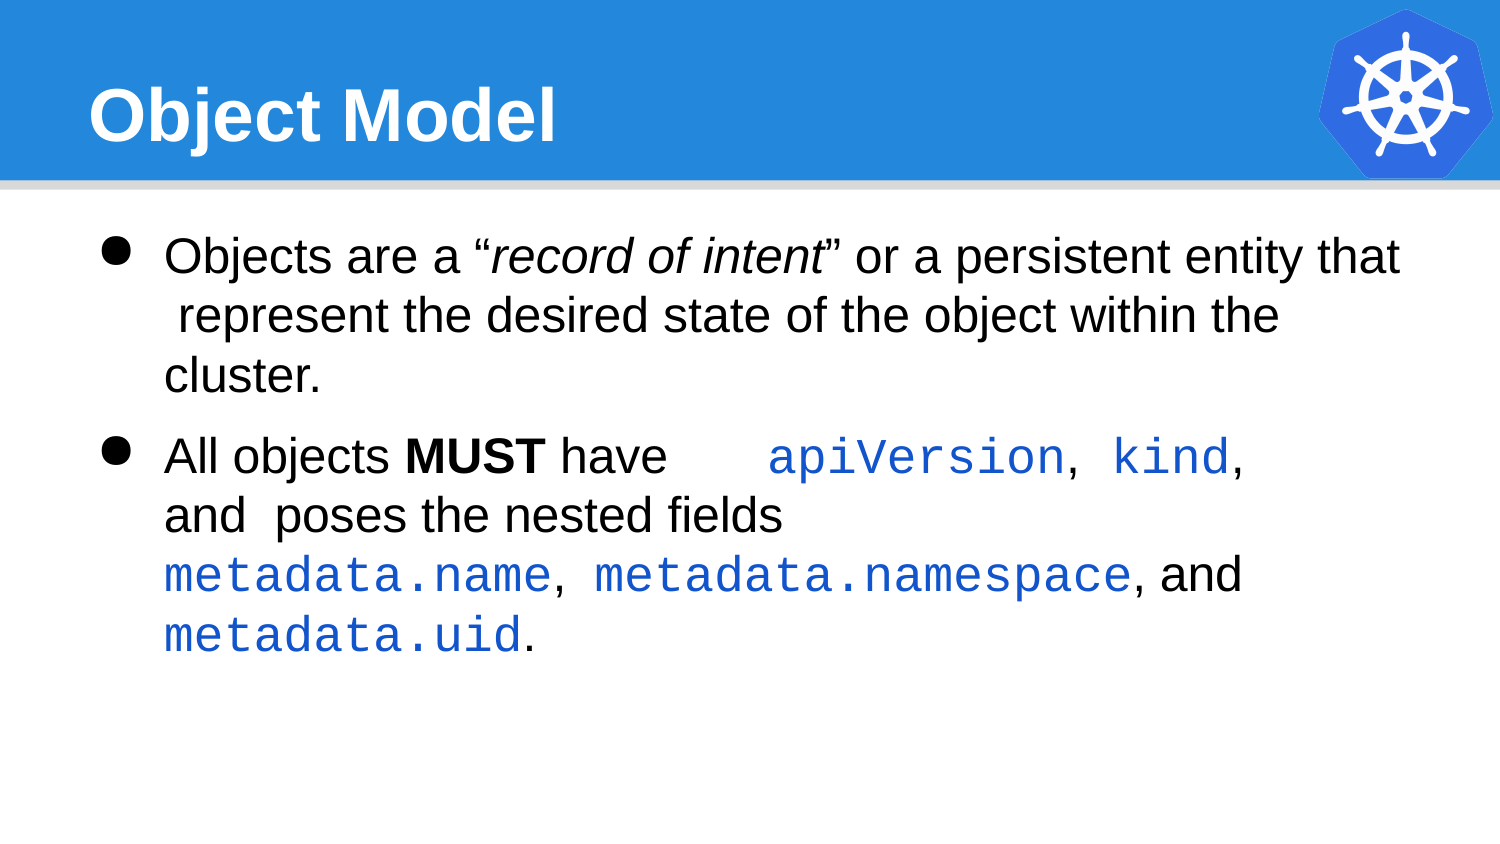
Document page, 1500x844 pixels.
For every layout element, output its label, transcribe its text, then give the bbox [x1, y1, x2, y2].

title Object Model [86, 64, 562, 208]
picture [1318, 7, 1494, 182]
text_box Objects are a “record of intent” or a persistent entity that represent the desired state of the object within the cluster. All objects MUST have apiVersion, kind, and poses the nested fields metadata.name, metadata.namespace, and metadata.uid. [94, 219, 1405, 662]
